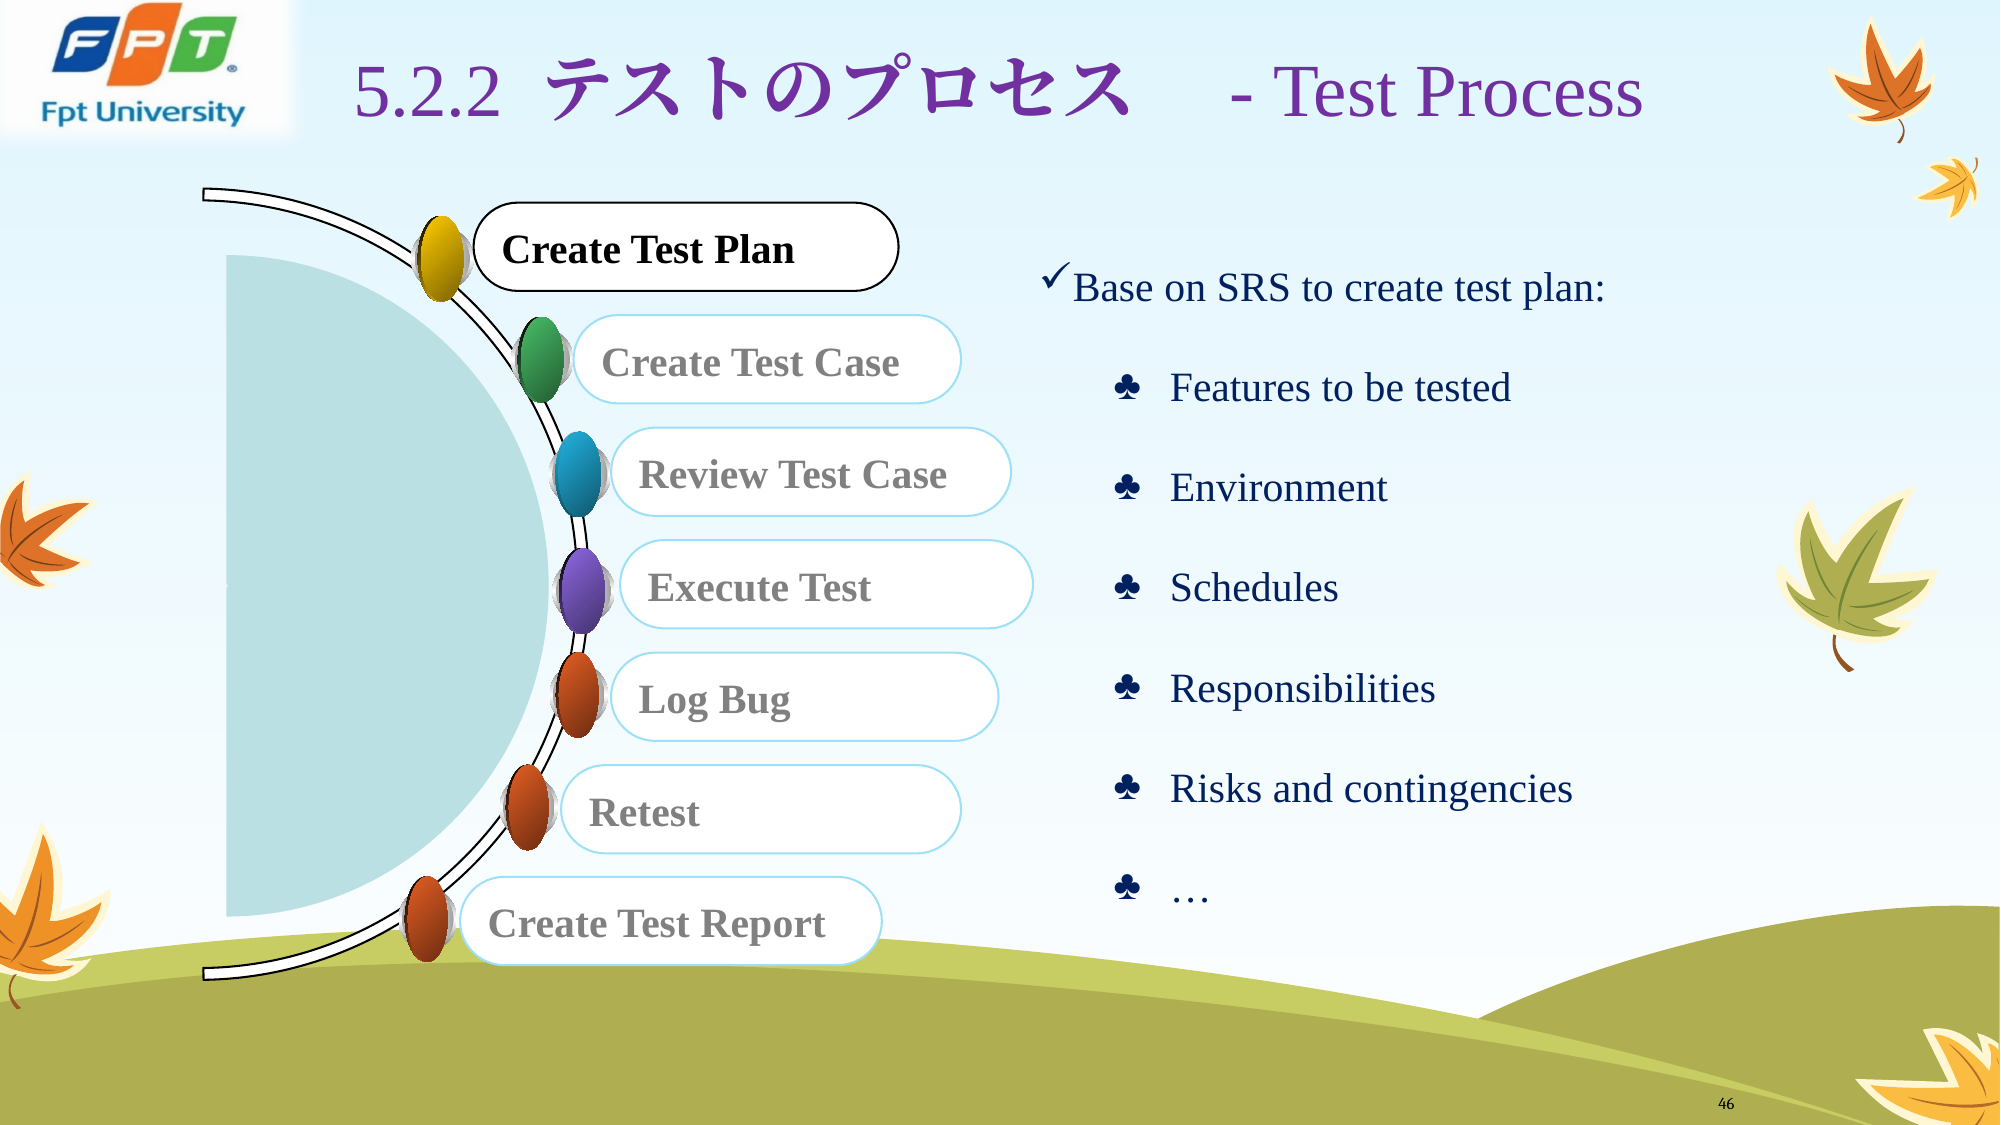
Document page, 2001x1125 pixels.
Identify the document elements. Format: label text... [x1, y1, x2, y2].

text_box [570, 517, 589, 548]
text_box Create Test Case [574, 314, 963, 405]
text_box Retest [560, 764, 963, 855]
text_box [548, 431, 611, 517]
text_box Execute Test [619, 539, 1023, 630]
text_box Base on SRS to create test plan: Features to be tested Environment Schedules Responsibilities Risks and contingencies … [1023, 202, 1787, 980]
text_box [226, 255, 549, 917]
title 5.2.2 テストのプロセス - Test Process [312, 12, 1749, 140]
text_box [552, 548, 615, 634]
slide_number 46 [1644, 1083, 1750, 1122]
text_box [570, 634, 587, 652]
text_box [510, 316, 574, 403]
text_box Create Test Report [459, 875, 883, 967]
text_box Log Bug [609, 651, 1000, 742]
text_box [202, 909, 398, 981]
text_box Review Test Case [611, 426, 1013, 517]
text_box [202, 187, 410, 268]
text_box [531, 403, 560, 439]
text_box Create Test Plan [474, 201, 900, 292]
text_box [410, 216, 474, 302]
text_box [453, 302, 510, 368]
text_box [549, 652, 608, 738]
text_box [499, 764, 558, 851]
text_box [531, 726, 560, 764]
text_box [442, 815, 499, 882]
picture [0, 0, 312, 155]
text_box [398, 876, 457, 962]
